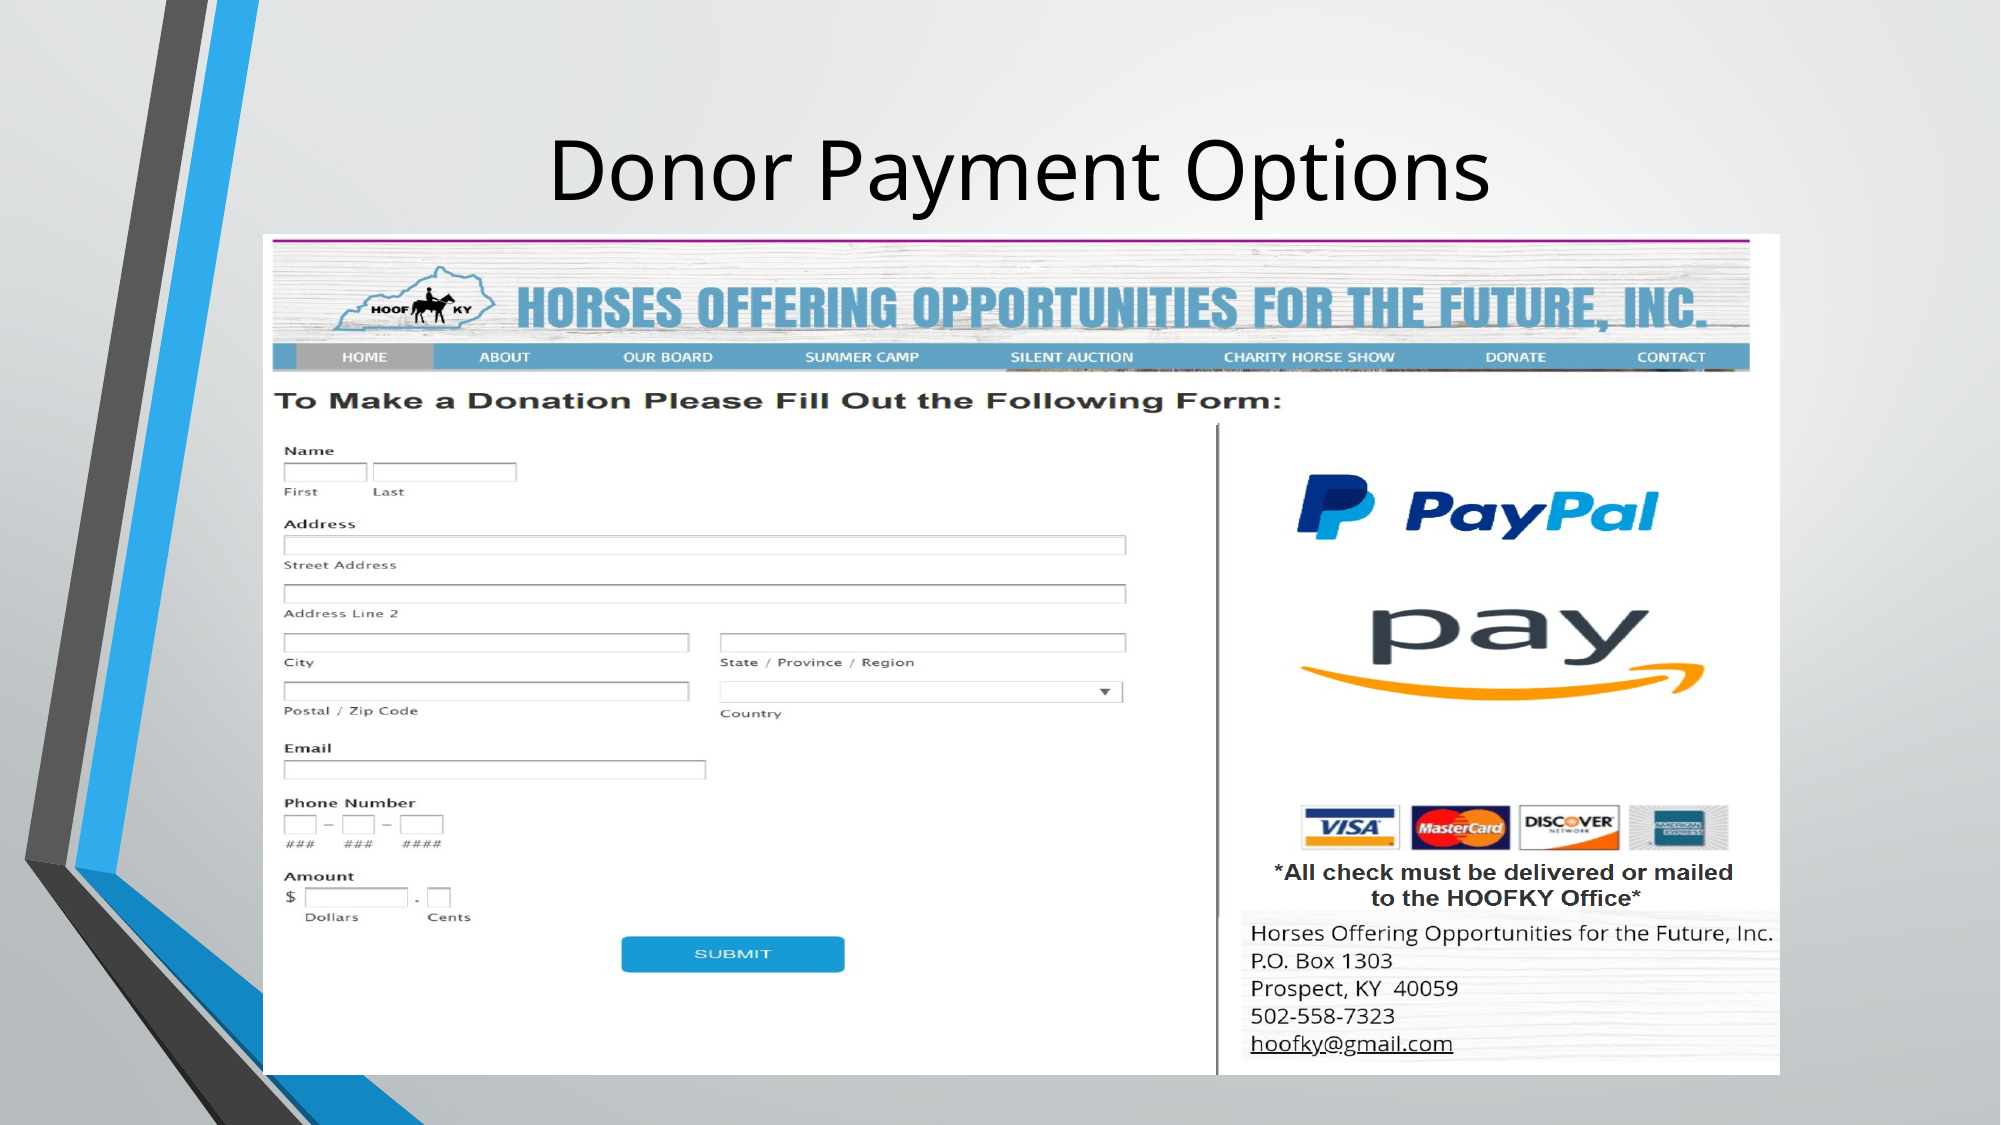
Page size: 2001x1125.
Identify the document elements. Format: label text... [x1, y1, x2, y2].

picture [262, 234, 1780, 1075]
title Donor Payment Options [198, 22, 1843, 311]
